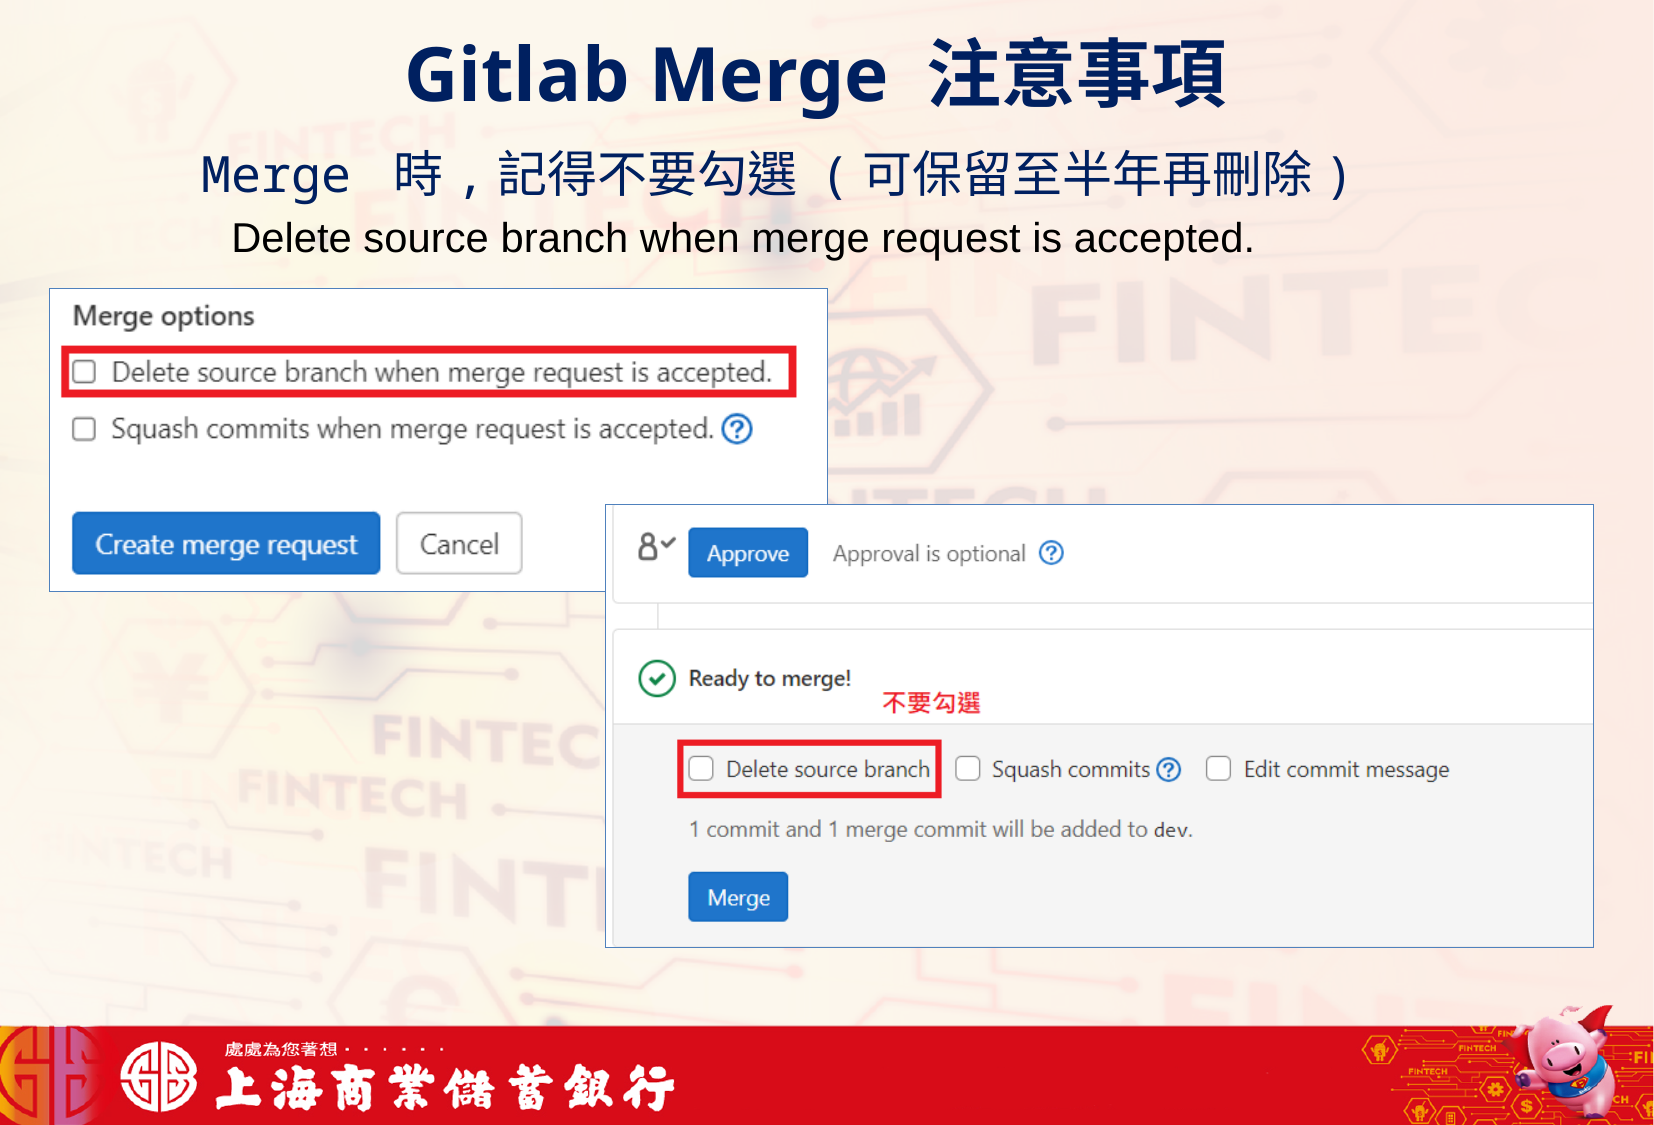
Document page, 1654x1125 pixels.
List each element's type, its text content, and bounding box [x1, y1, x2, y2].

picture [0, 0, 1654, 1125]
text_box Merge 時,記得不要勾選 (可保留至半年再刪除) Delete source branch when merge request is accepted. [184, 135, 1606, 270]
title Gitlab Merge 注意事項 [218, 11, 1413, 131]
